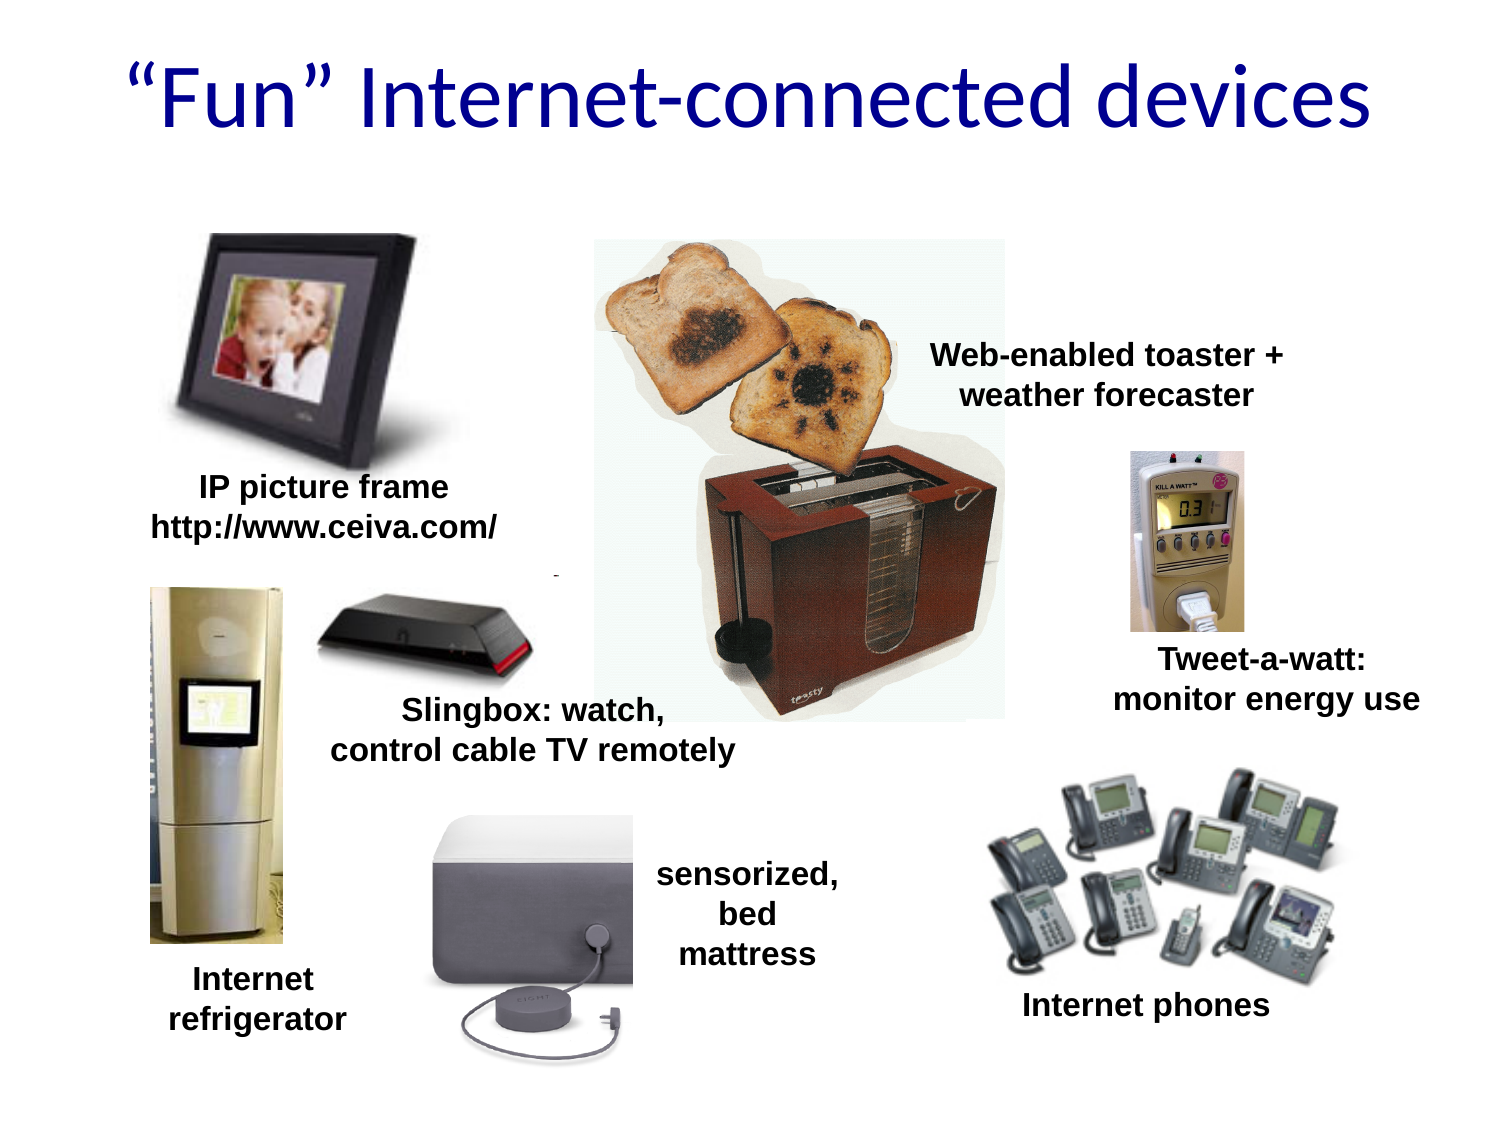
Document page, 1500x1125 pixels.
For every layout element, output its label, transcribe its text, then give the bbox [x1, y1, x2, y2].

text_box sensorized, bed mattress [641, 845, 854, 980]
picture [594, 239, 1360, 1035]
picture [158, 233, 470, 491]
text_box IP picture frame http://www.ceiva.com/ [135, 457, 513, 553]
title “Fun” Internet-connected devices [85, 7, 1411, 173]
text_box Internet refrigerator [153, 949, 363, 1045]
picture [1130, 451, 1245, 632]
text_box Slingbox: watch, control cable TV remotely [315, 680, 752, 775]
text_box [150, 587, 283, 944]
picture [303, 575, 559, 698]
text_box Web-enabled toaster + weather forecaster [1010, 326, 1300, 421]
picture [420, 815, 633, 1070]
text_box Tweet-a-watt: monitor energy use [1098, 630, 1436, 725]
